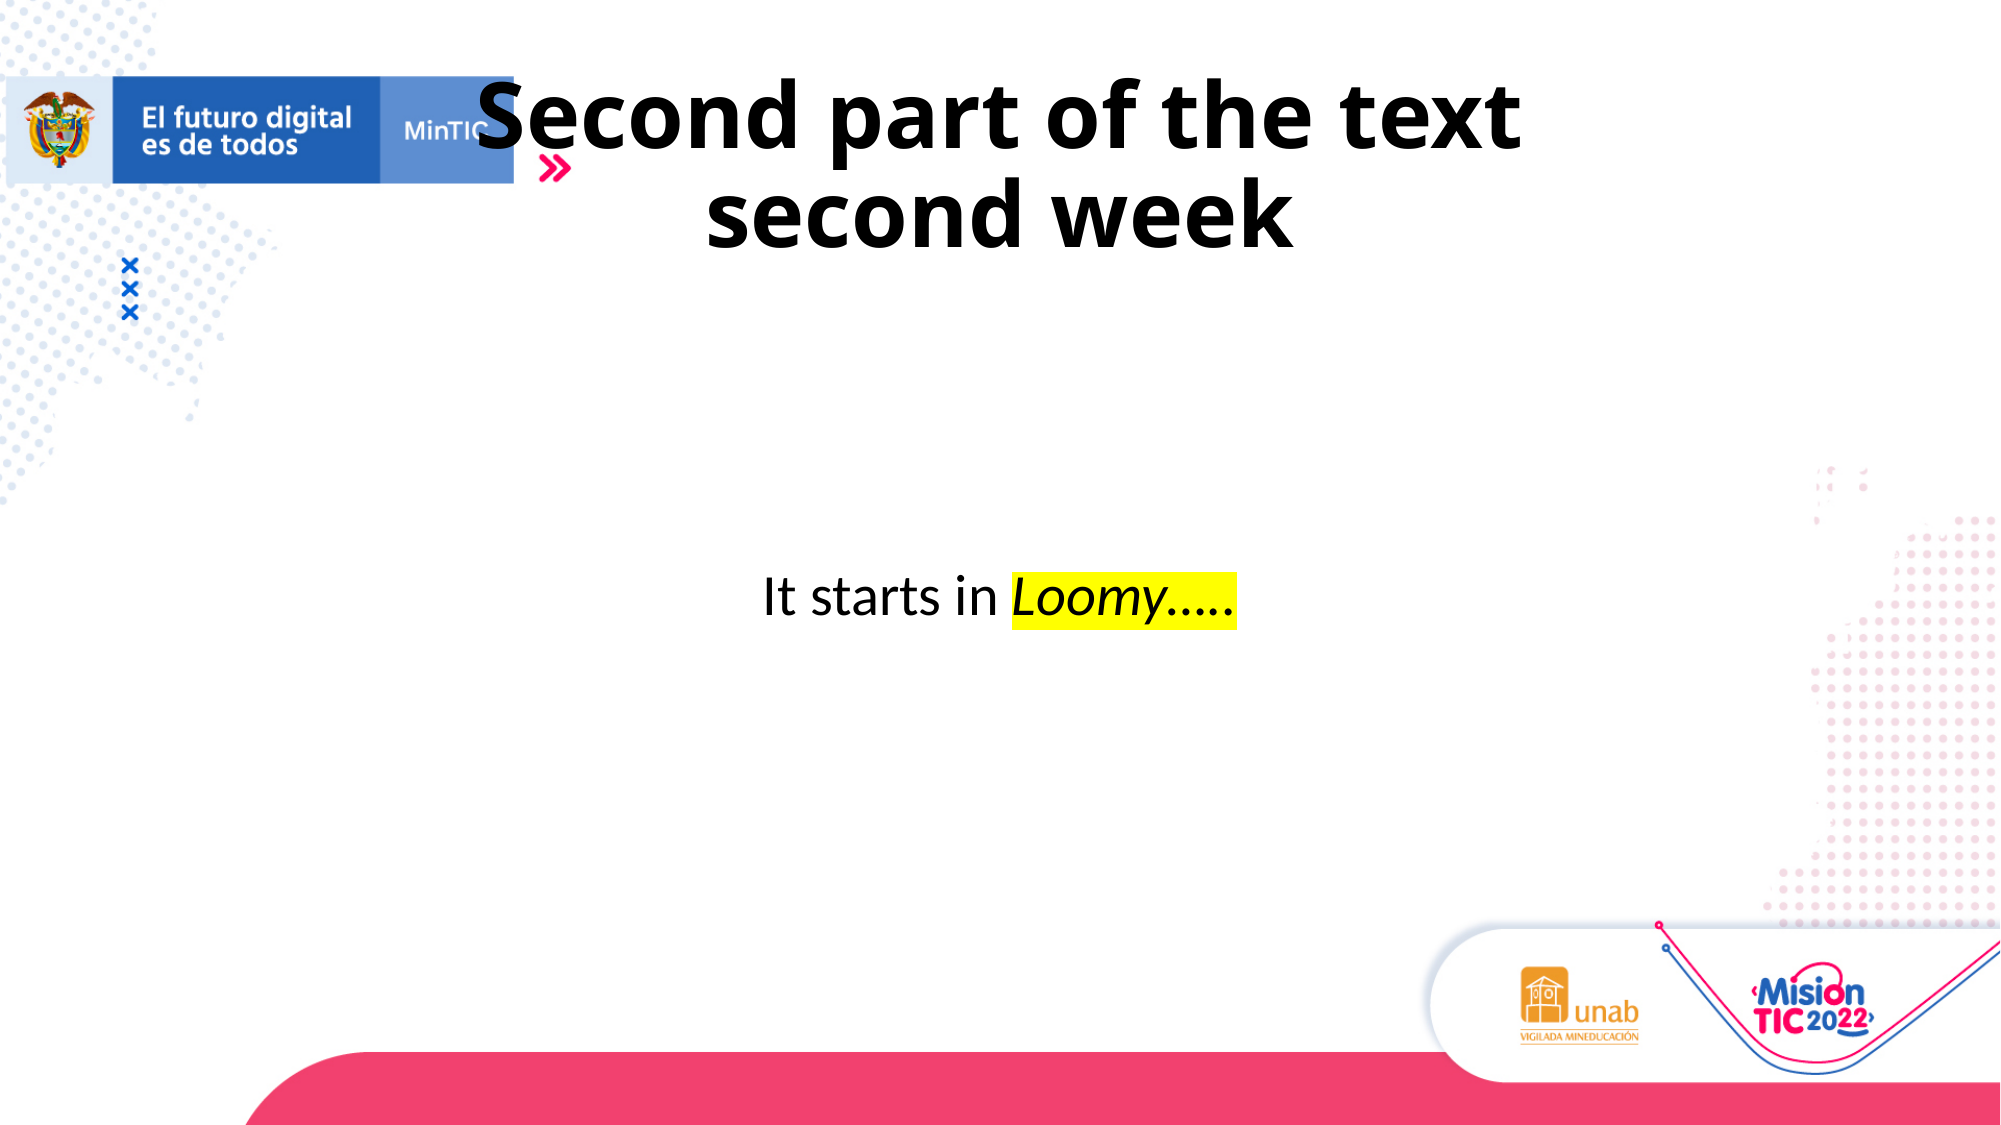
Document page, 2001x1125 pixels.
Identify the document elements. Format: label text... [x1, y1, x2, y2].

title Second part of the text second week [137, 59, 1863, 278]
list It starts in Loomy….. [137, 299, 1863, 1014]
picture [0, 0, 2001, 1125]
